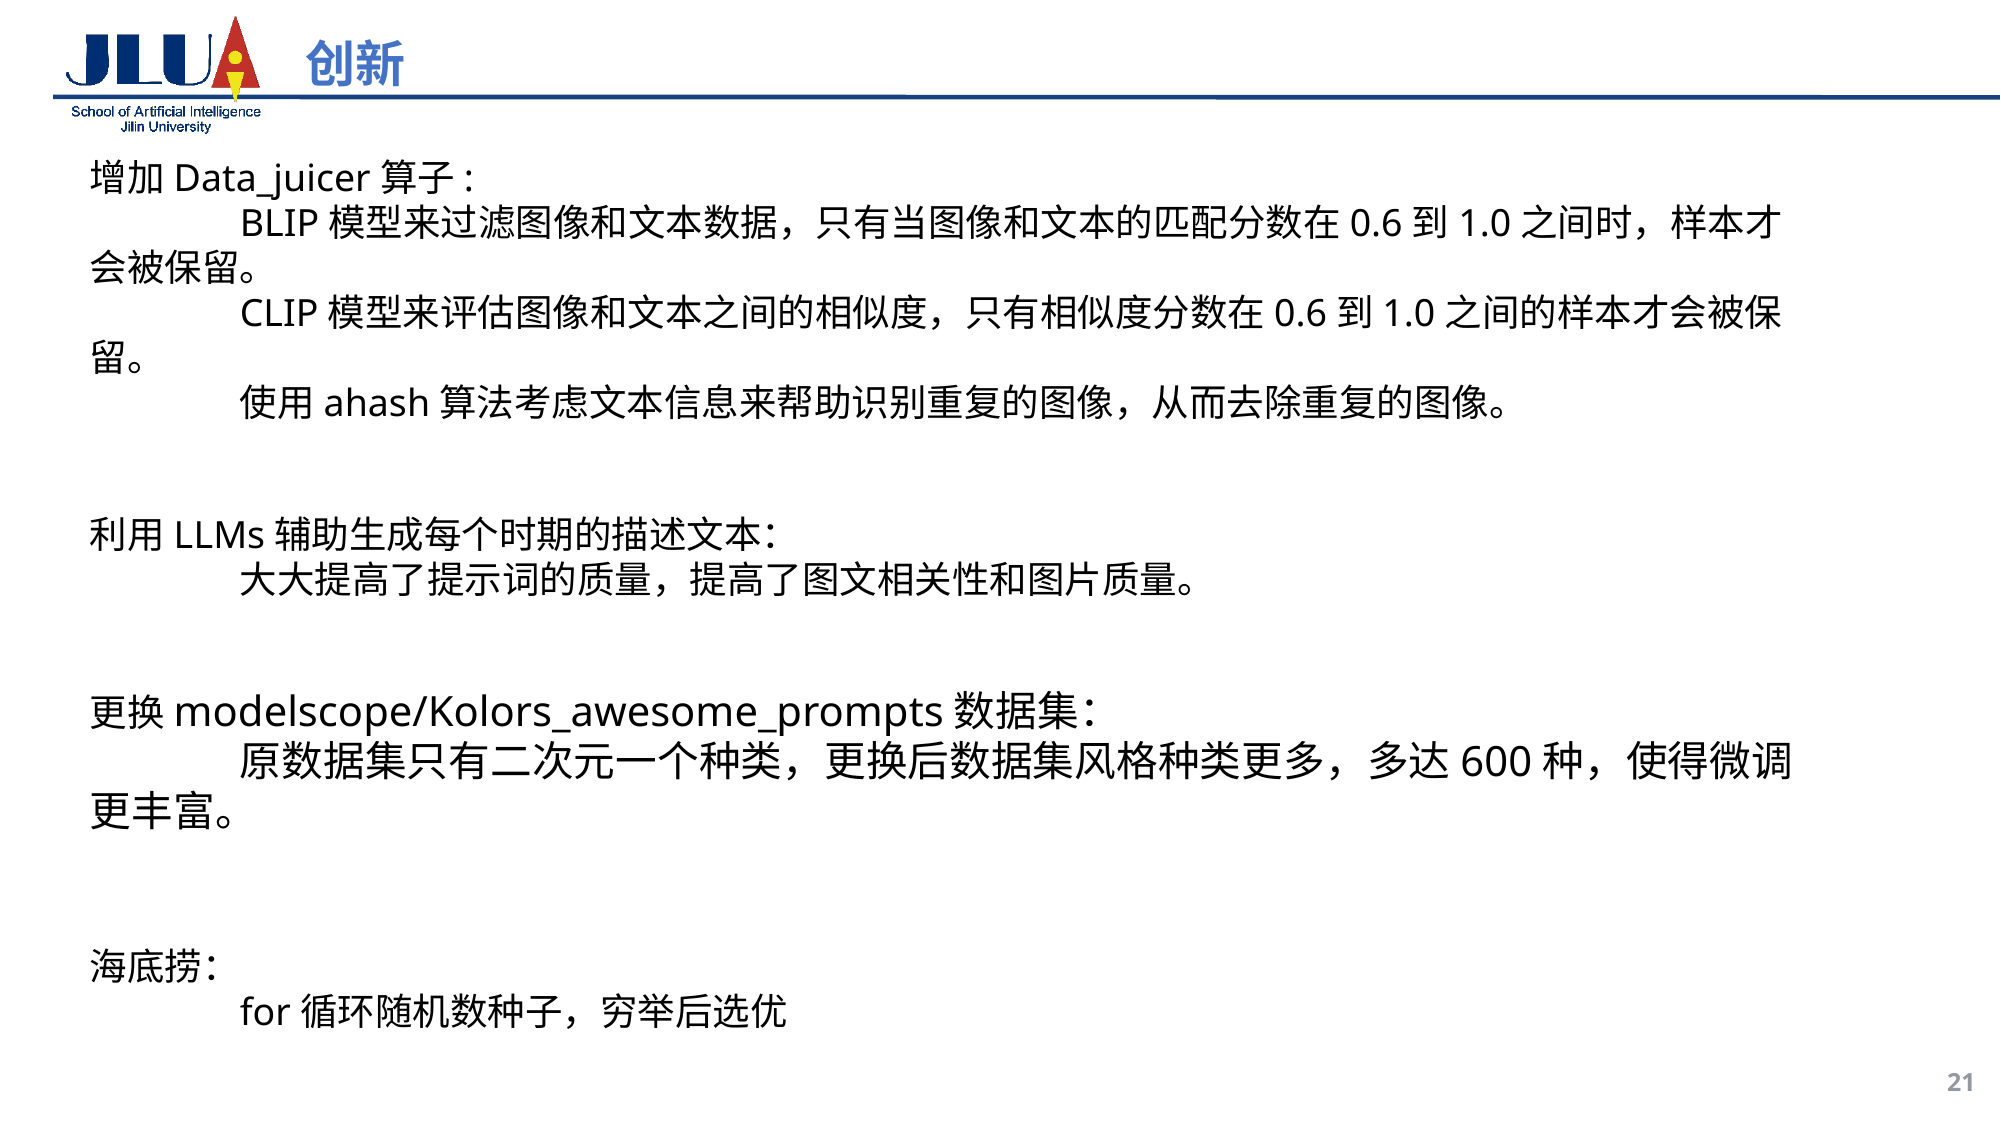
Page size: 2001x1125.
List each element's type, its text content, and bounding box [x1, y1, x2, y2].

slide_number 21 [1540, 1053, 1991, 1113]
text_box 利用LLMs辅助生成每个时期的描述文本： 大大提高了提示词的质量，提高了图文相关性和图片质量。 [74, 503, 1813, 609]
text_box 更换modelscope/Kolors_awesome_prompts数据集： 原数据集只有二次元一个种类，更换后数据集风格种类更多，多达600种，使得微调更丰富。 [74, 677, 1813, 843]
text_box 海底捞： for循环随机数种子，穷举后选优 [74, 935, 1077, 1041]
title 创新 [290, 31, 2000, 97]
text_box 增加Data_juicer算子: BLIP模型来过滤图像和文本数据，只有当图像和文本的匹配分数在0.6到1.0之间时，样本才会被保留。 CLIP模型来评估图像和文本之间的相似度，只有相似度分数在0.6到1.0之间的样本才会被保留。 使用ahash算法考虑文本信息来帮助识别重复的图像，从而去除重复的图像。 [74, 146, 1813, 432]
picture [53, 8, 291, 141]
